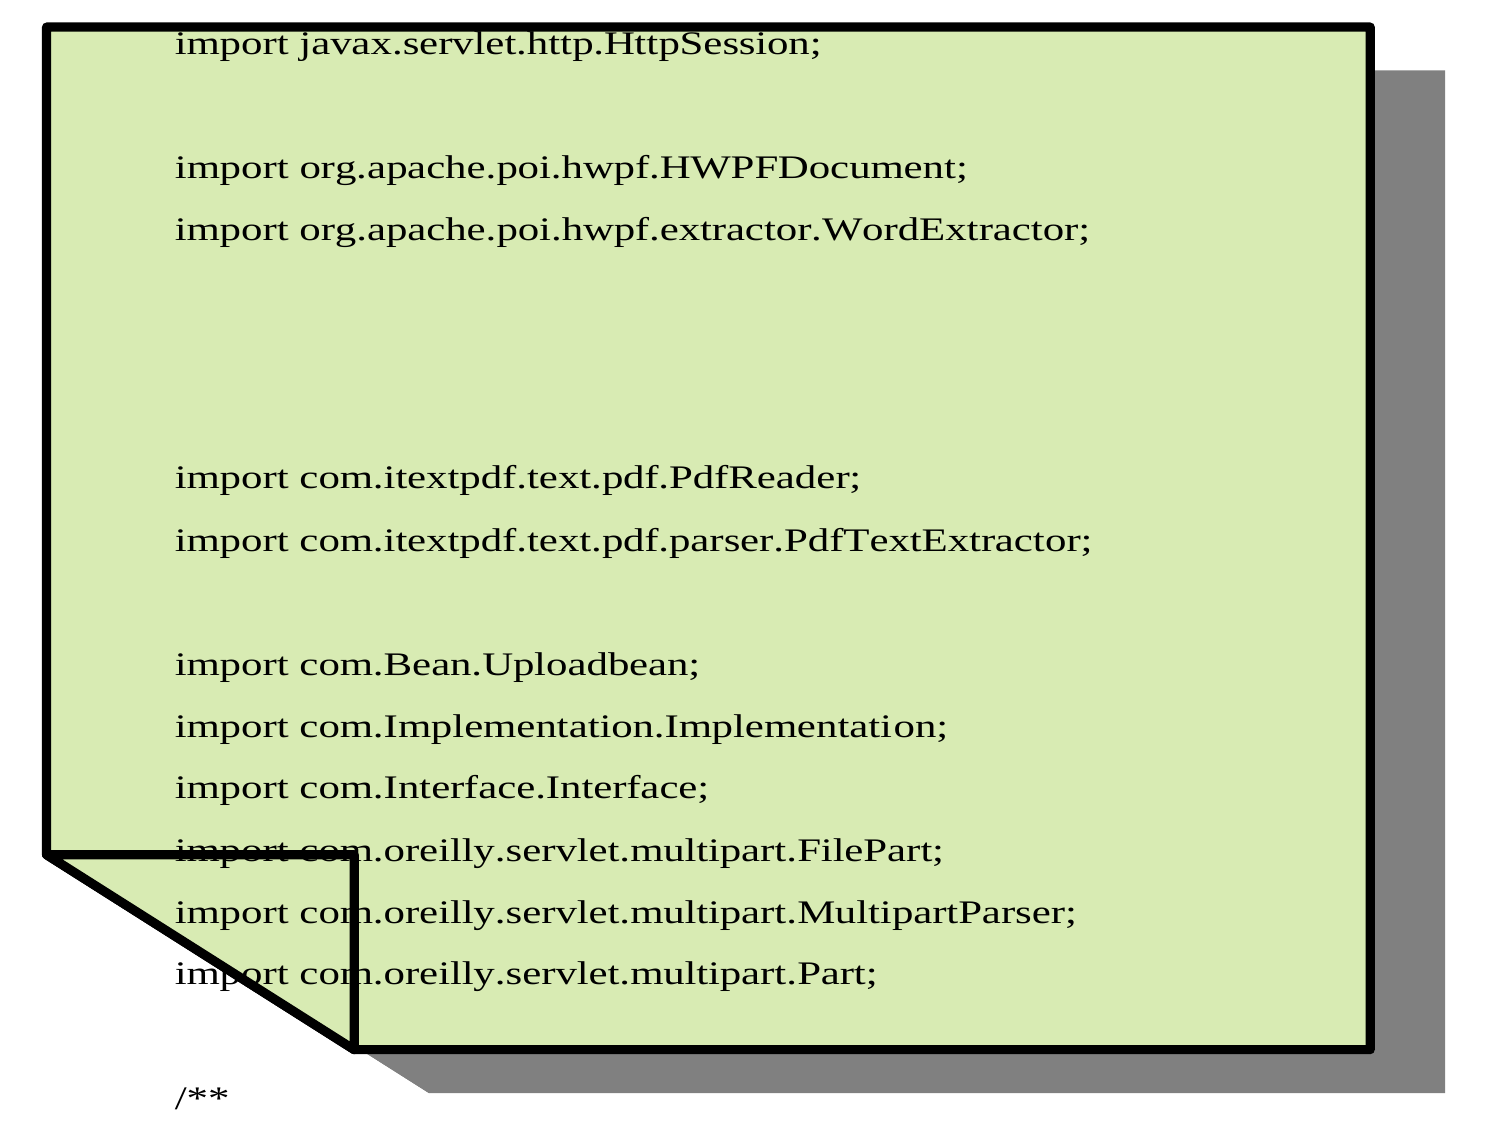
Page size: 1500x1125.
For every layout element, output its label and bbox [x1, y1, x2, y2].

picture [174, 24, 1288, 1125]
